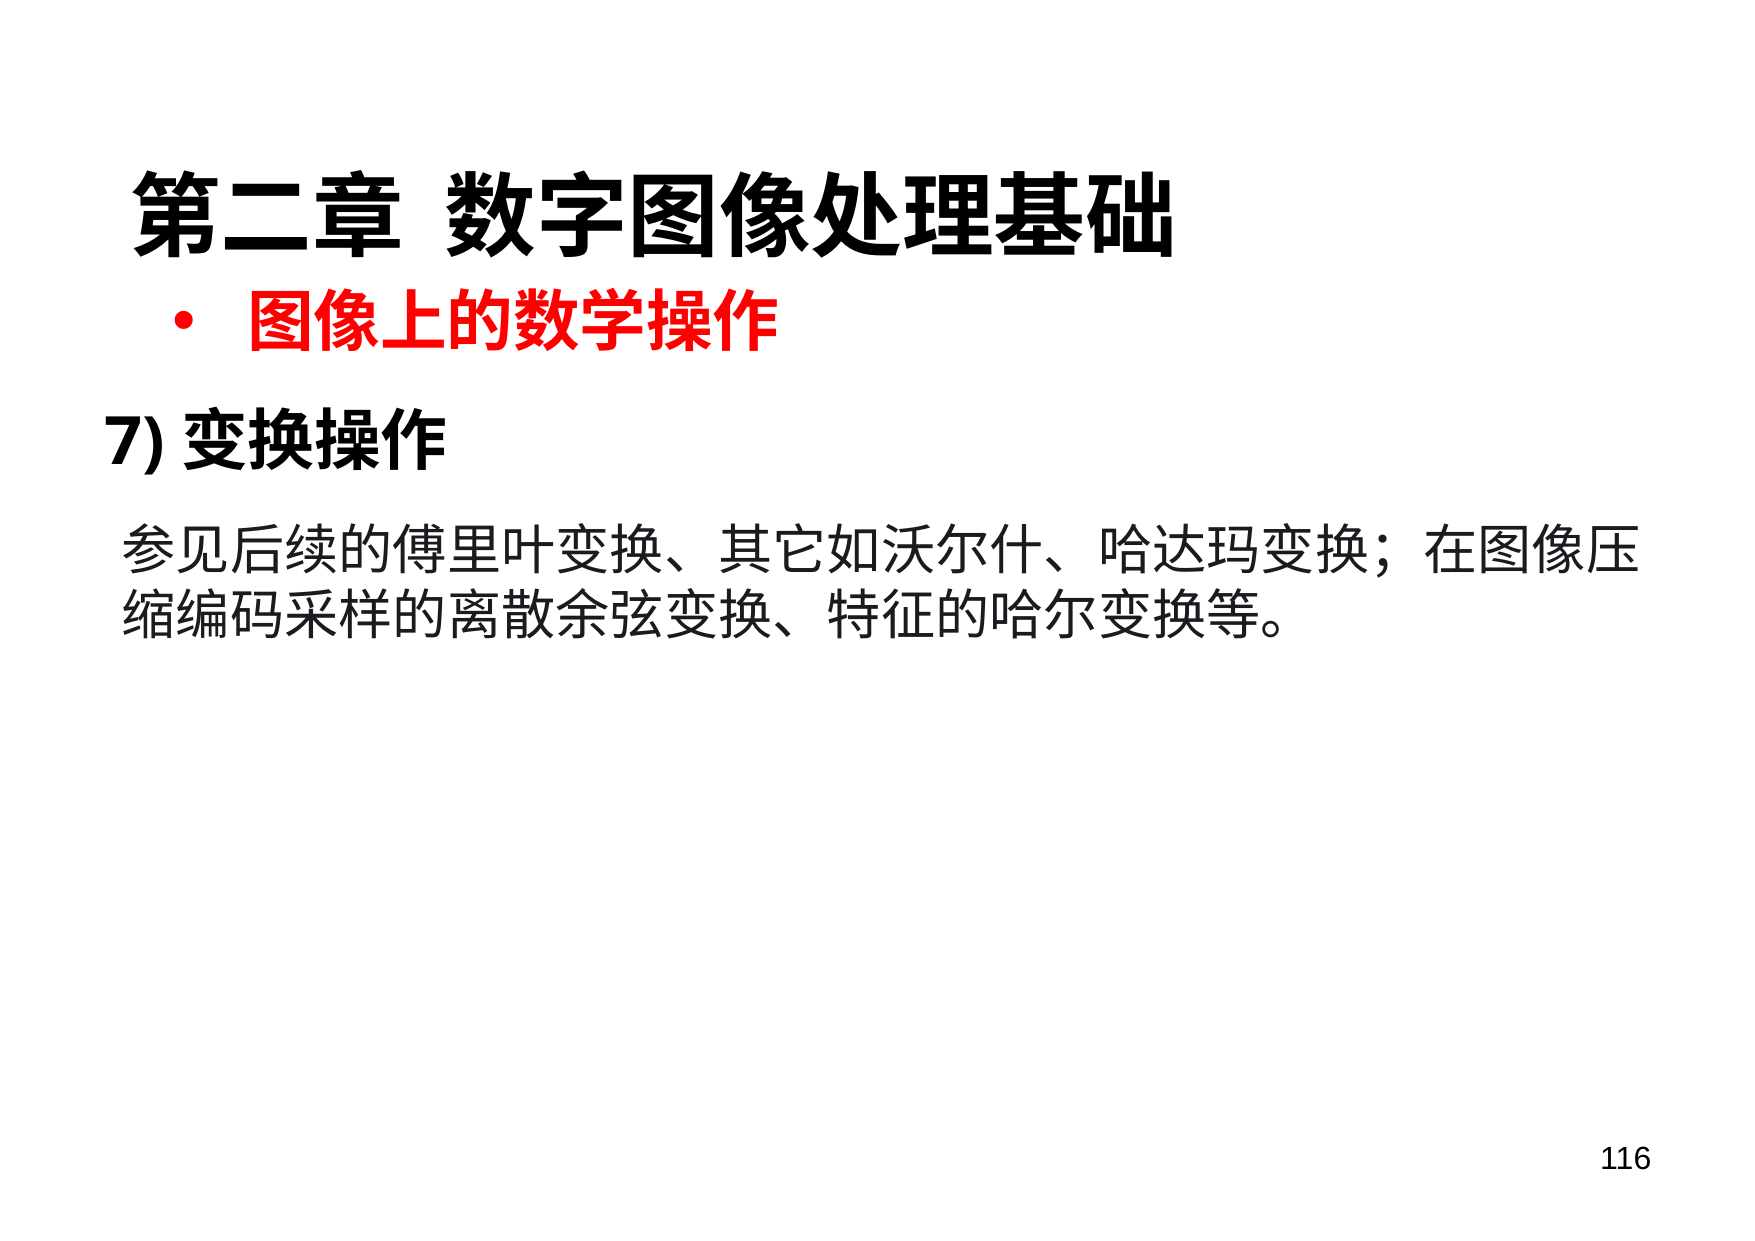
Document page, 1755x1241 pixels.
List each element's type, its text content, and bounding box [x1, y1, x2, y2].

text_box 参见后续的傅里叶变换、其它如沃尔什、哈达玛变换；在图像压缩编码采样的离散余弦变换、特征的哈尔变换等。 [106, 507, 1707, 653]
text_box 7)变换操作 [89, 390, 1267, 485]
slide_number 116 [1256, 1129, 1667, 1217]
text_box 图像上的数学操作 [111, 273, 1127, 367]
text_box 第二章 数字图像处理基础 [114, 95, 1707, 275]
